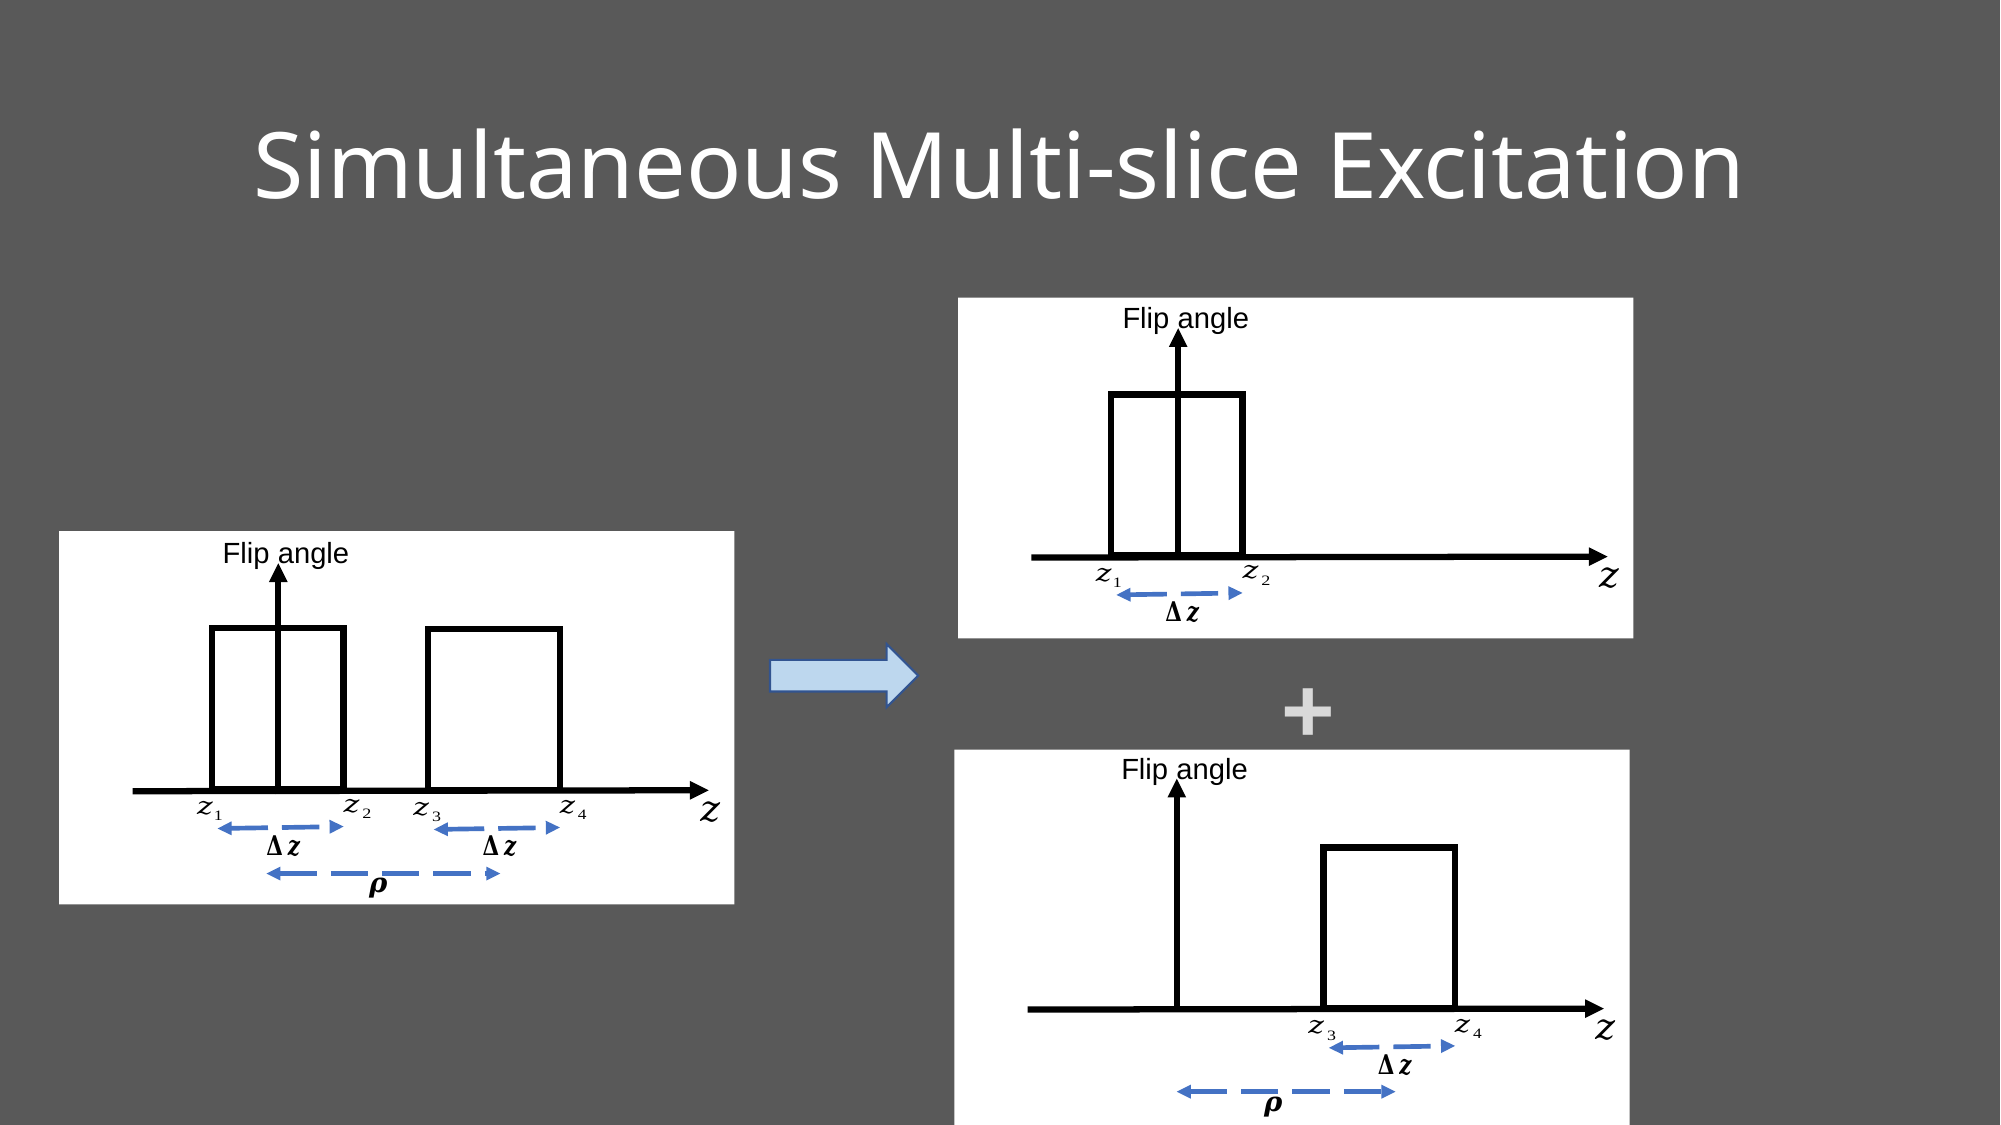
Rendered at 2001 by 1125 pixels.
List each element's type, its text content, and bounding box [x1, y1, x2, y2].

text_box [59, 527, 735, 905]
text_box + [1266, 642, 1422, 742]
text_box [768, 641, 920, 710]
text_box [954, 742, 1630, 1125]
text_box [958, 292, 1634, 639]
title Simultaneous Multi-slice Excitation [137, 59, 1863, 278]
